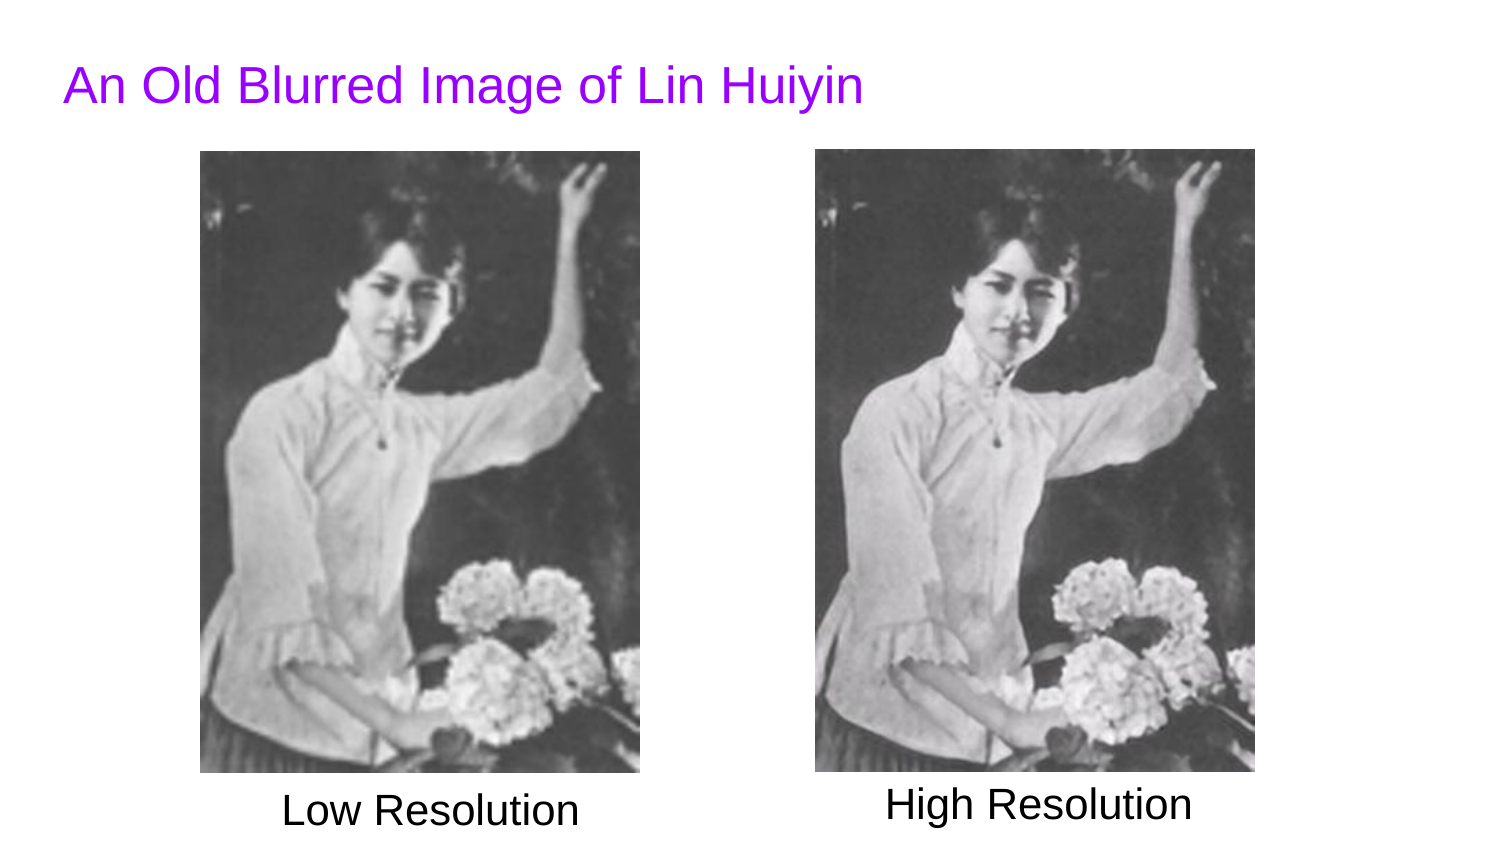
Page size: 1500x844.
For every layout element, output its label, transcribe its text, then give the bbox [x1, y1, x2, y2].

picture [200, 151, 641, 774]
text_box Low Resolution [157, 766, 705, 844]
text_box An Old Blurred Image of Lin Huiyin [48, 36, 957, 130]
picture [815, 149, 1256, 772]
text_box High Resolution [765, 760, 1313, 843]
